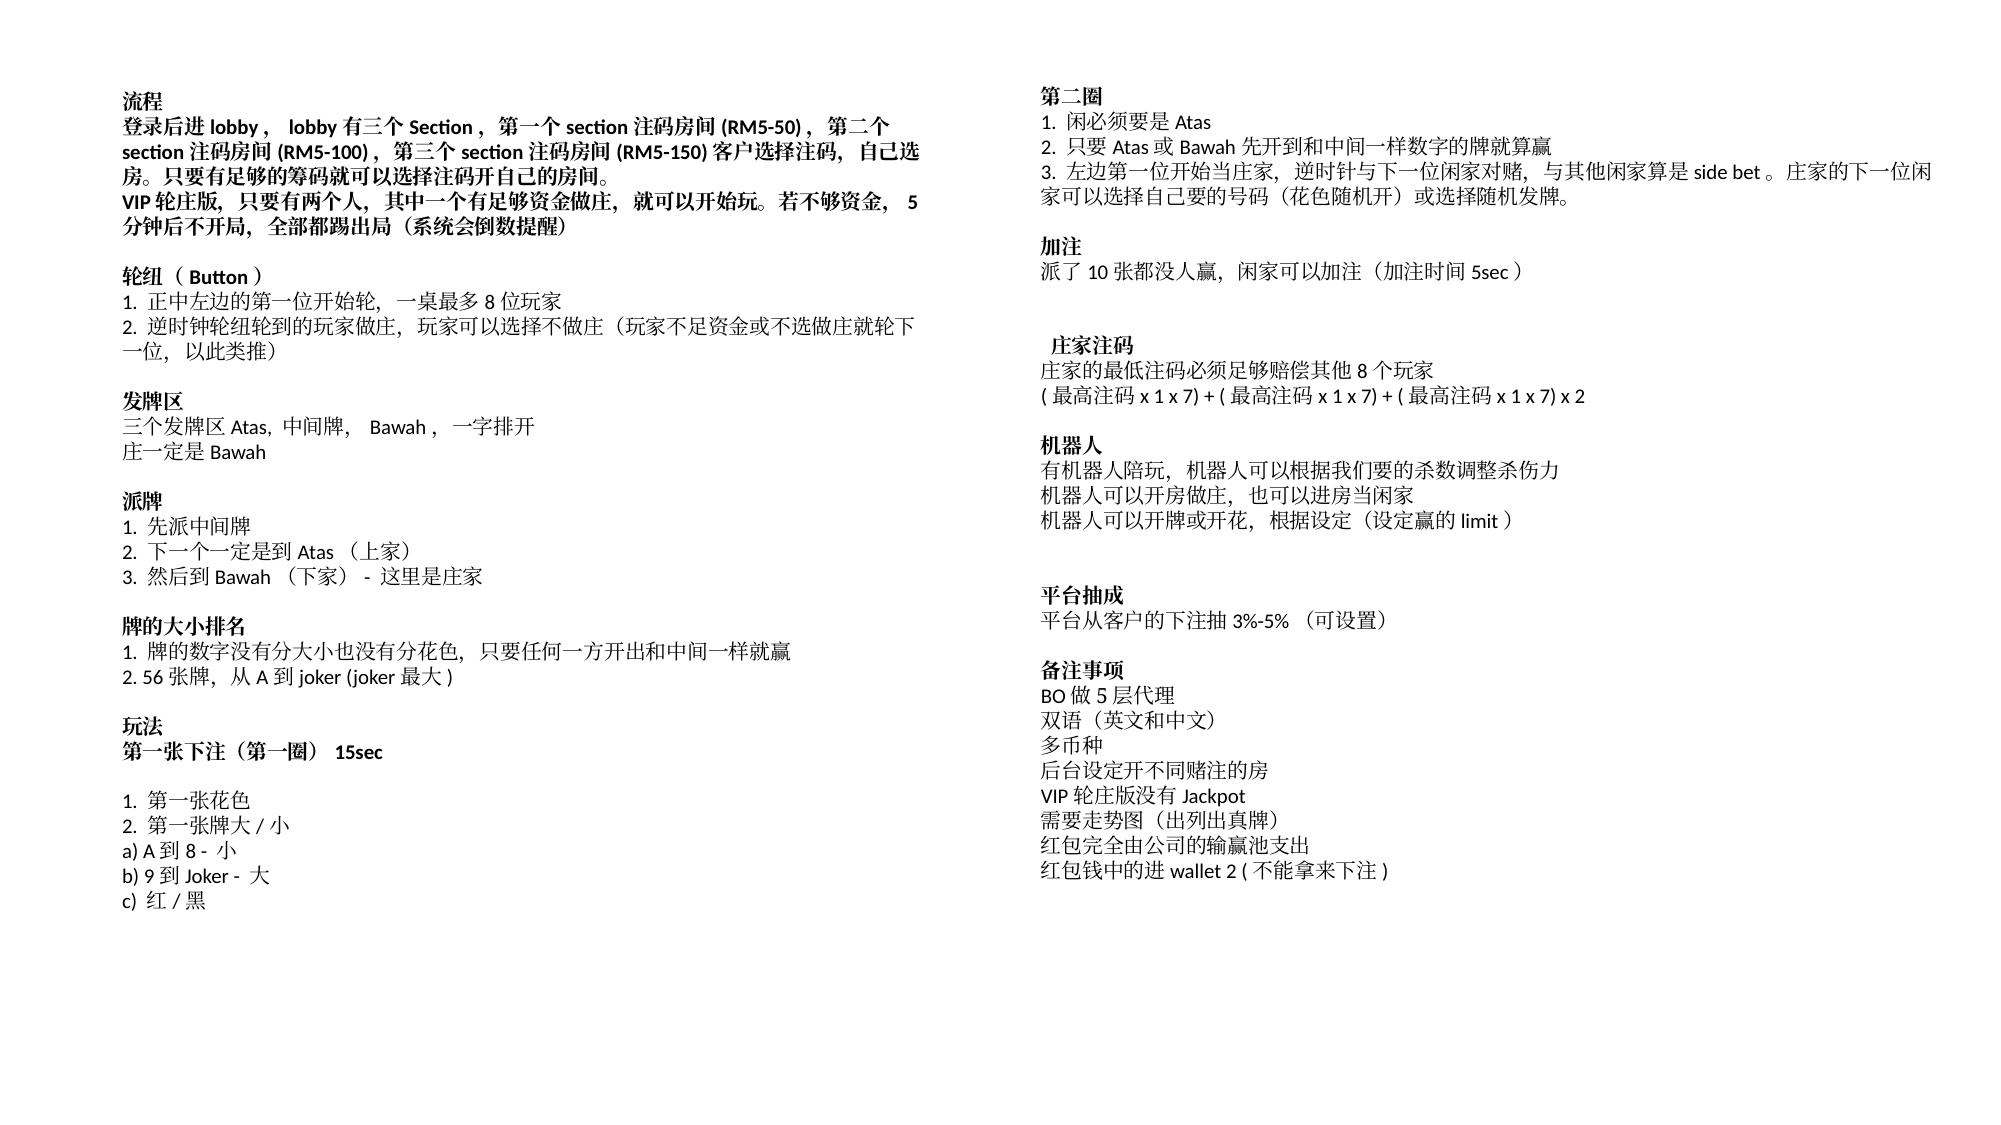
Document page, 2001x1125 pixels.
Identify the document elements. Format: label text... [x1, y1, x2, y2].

text_box 流程 登录后进lobby，lobby有三个Section，第一个section注码房间(RM5-50)，第二个section注码房间(RM5-100)，第三个section注码房间(RM5-150)客户选择注码，自己选房。只要有足够的筹码就可以选择注码开自己的房间。 VIP轮庄版，只要有两个人，其中一个有足够资金做庄，就可以开始玩。若不够资金，5分钟后不开局，全部都踢出局（系统会倒数提醒） 轮纽（Button） 1. 正中左边的第一位开始轮，一桌最多8位玩家 2. 逆时钟轮纽轮到的玩家做庄，玩家可以选择不做庄（玩家不足资金或不选做庄就轮下一位，以此类推） 发牌区 三个发牌区Atas, 中间牌，Bawah，一字排开 庄一定是Bawah 派牌 1. 先派中间牌 2. 下一个一定是到Atas（上家） 3. 然后到Bawah（下家）- 这里是庄家 牌的大小排名 1. 牌的数字没有分大小也没有分花色，只要任何一方开出和中间一样就赢 2. 56张牌，从A到joker (joker最大) 玩法 第一张下注（第一圈）15sec 1. 第一张花色 2. 第一张牌大/小 a) A到8 - 小 b) 9到Joker - 大 c) 红/黑 [107, 81, 941, 946]
text_box 第二圈 1. 闲必须要是Atas 2. 只要Atas或Bawah先开到和中间一样数字的牌就算赢 3. 左边第一位开始当庄家，逆时针与下一位闲家对赌，与其他闲家算是side bet。庄家的下一位闲家可以选择自己要的号码（花色随机开）或选择随机发牌。 加注 派了10张都没人赢，闲家可以加注（加注时间5sec） 庄家注码 庄家的最低注码必须足够赔偿其他8个玩家 (最高注码x 1 x 7) + (最高注码x 1 x 7) + (最高注码x 1 x 7) x 2 机器人 有机器人陪玩，机器人可以根据我们要的杀数调整杀伤力 机器人可以开房做庄，也可以进房当闲家 机器人可以开牌或开花，根据设定（设定赢的limit） 平台抽成 平台从客户的下注抽3%-5%（可设置） 备注事项 BO做5层代理 双语（英文和中文） 多币种 后台设定开不同赌注的房 VIP轮庄版没有Jackpot 需要走势图（出列出真牌） 红包完全由公司的输赢池支出 红包钱中的进wallet 2 (不能拿来下注) [1026, 76, 1960, 891]
